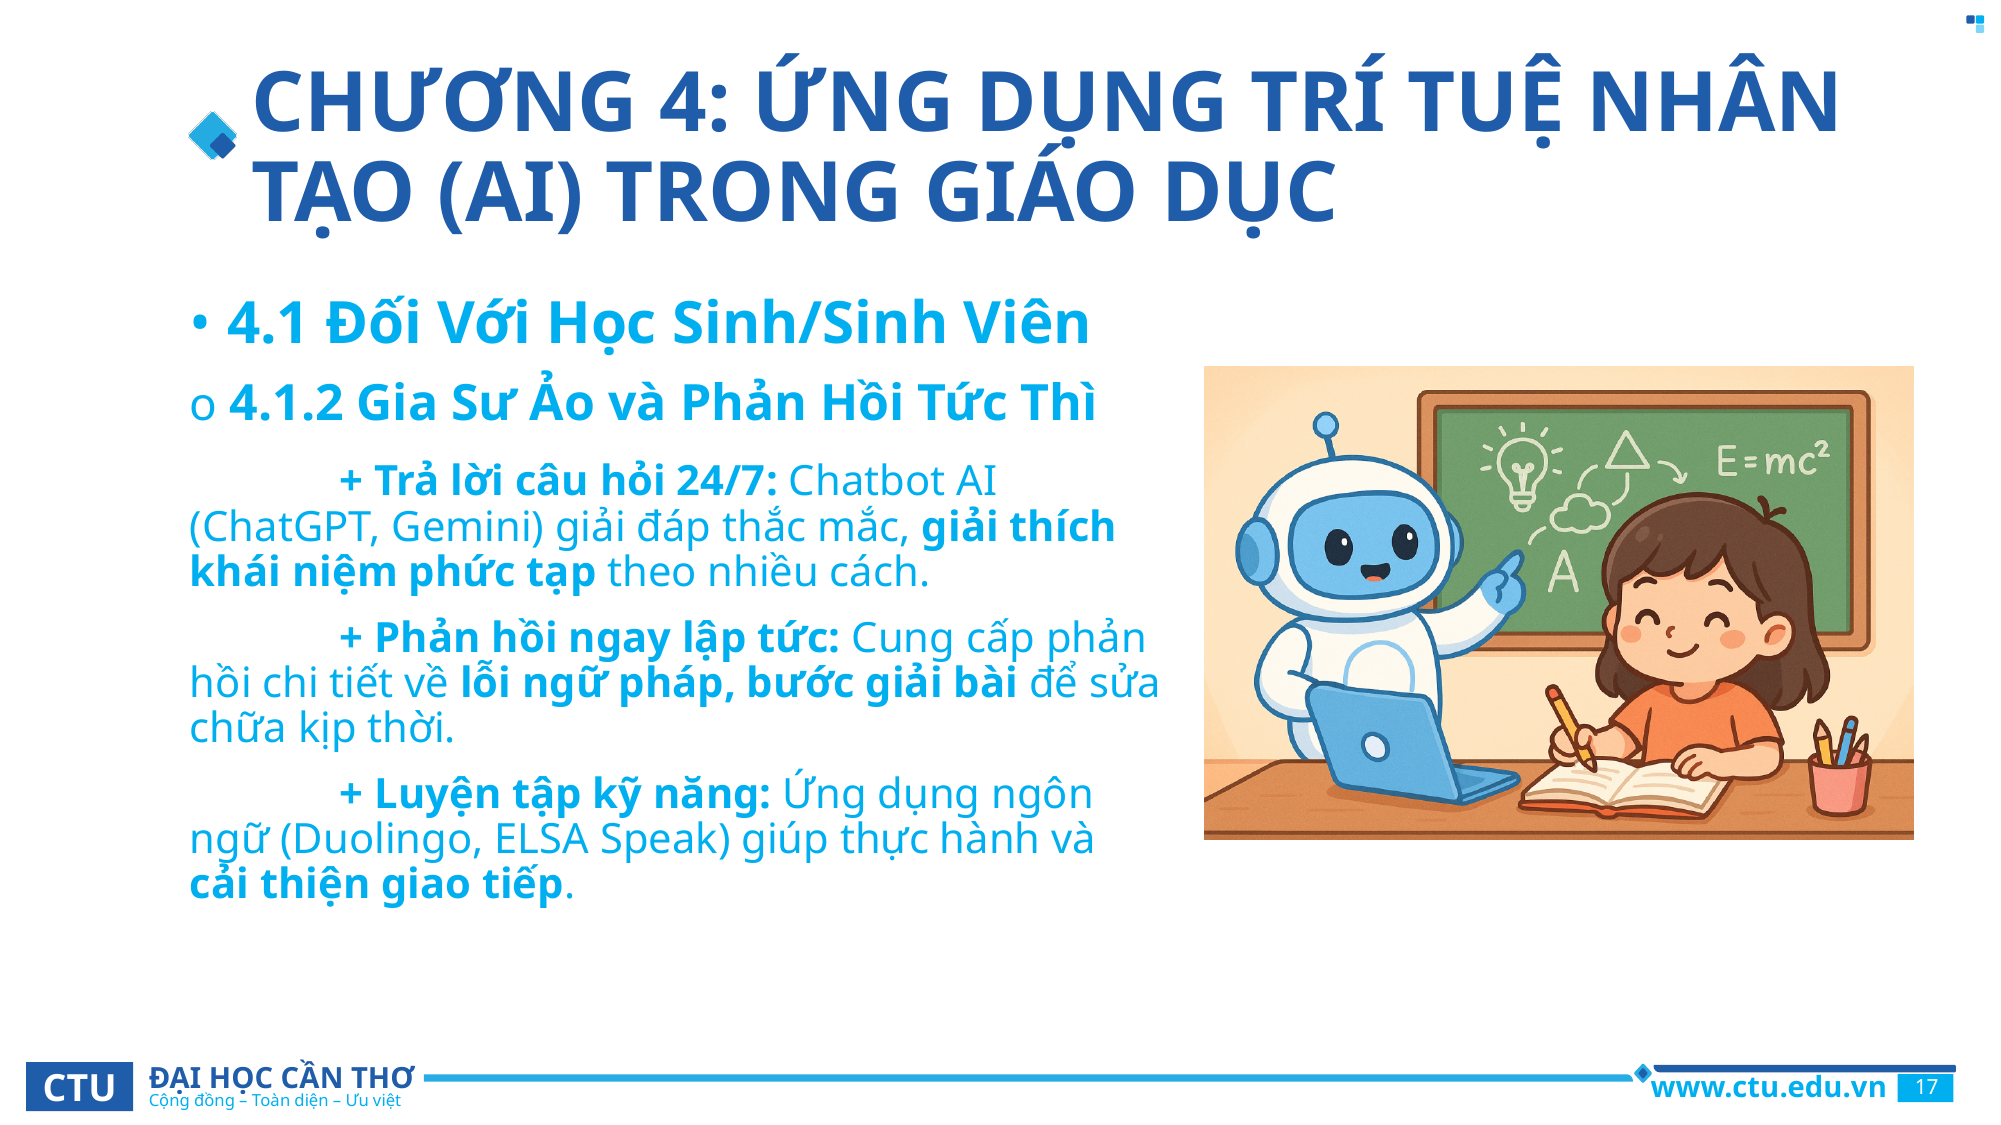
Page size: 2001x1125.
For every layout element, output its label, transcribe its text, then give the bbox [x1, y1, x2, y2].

subtitle • 4.1 Đối Với Học Sinh/Sinh Viên o 4.1.2 Gia Sư Ảo và Phản Hồi Tức Thì + Trả lời câu hỏi 24/7: Chatbot AI (ChatGPT, Gemini) giải đáp thắc mắc, giải thích khái niệm phức tạp theo nhiều cách. + Phản hồi ngay lập tức: Cung cấp phản hồi chi tiết về lỗi ngữ pháp, bước giải bài để sửa chữa kịp thời. + Luyện tập kỹ năng: Ứng dụng ngôn ngữ (Duolingo, ELSA Speak) giúp thực hành và cải thiện giao tiếp. [174, 285, 1180, 417]
title CHƯƠNG 4: ỨNG DỤNG TRÍ TUỆ NHÂN TẠO (AI) TRONG GIÁO DỤC [236, 14, 1883, 286]
picture [188, 111, 236, 160]
picture [1204, 366, 1914, 840]
